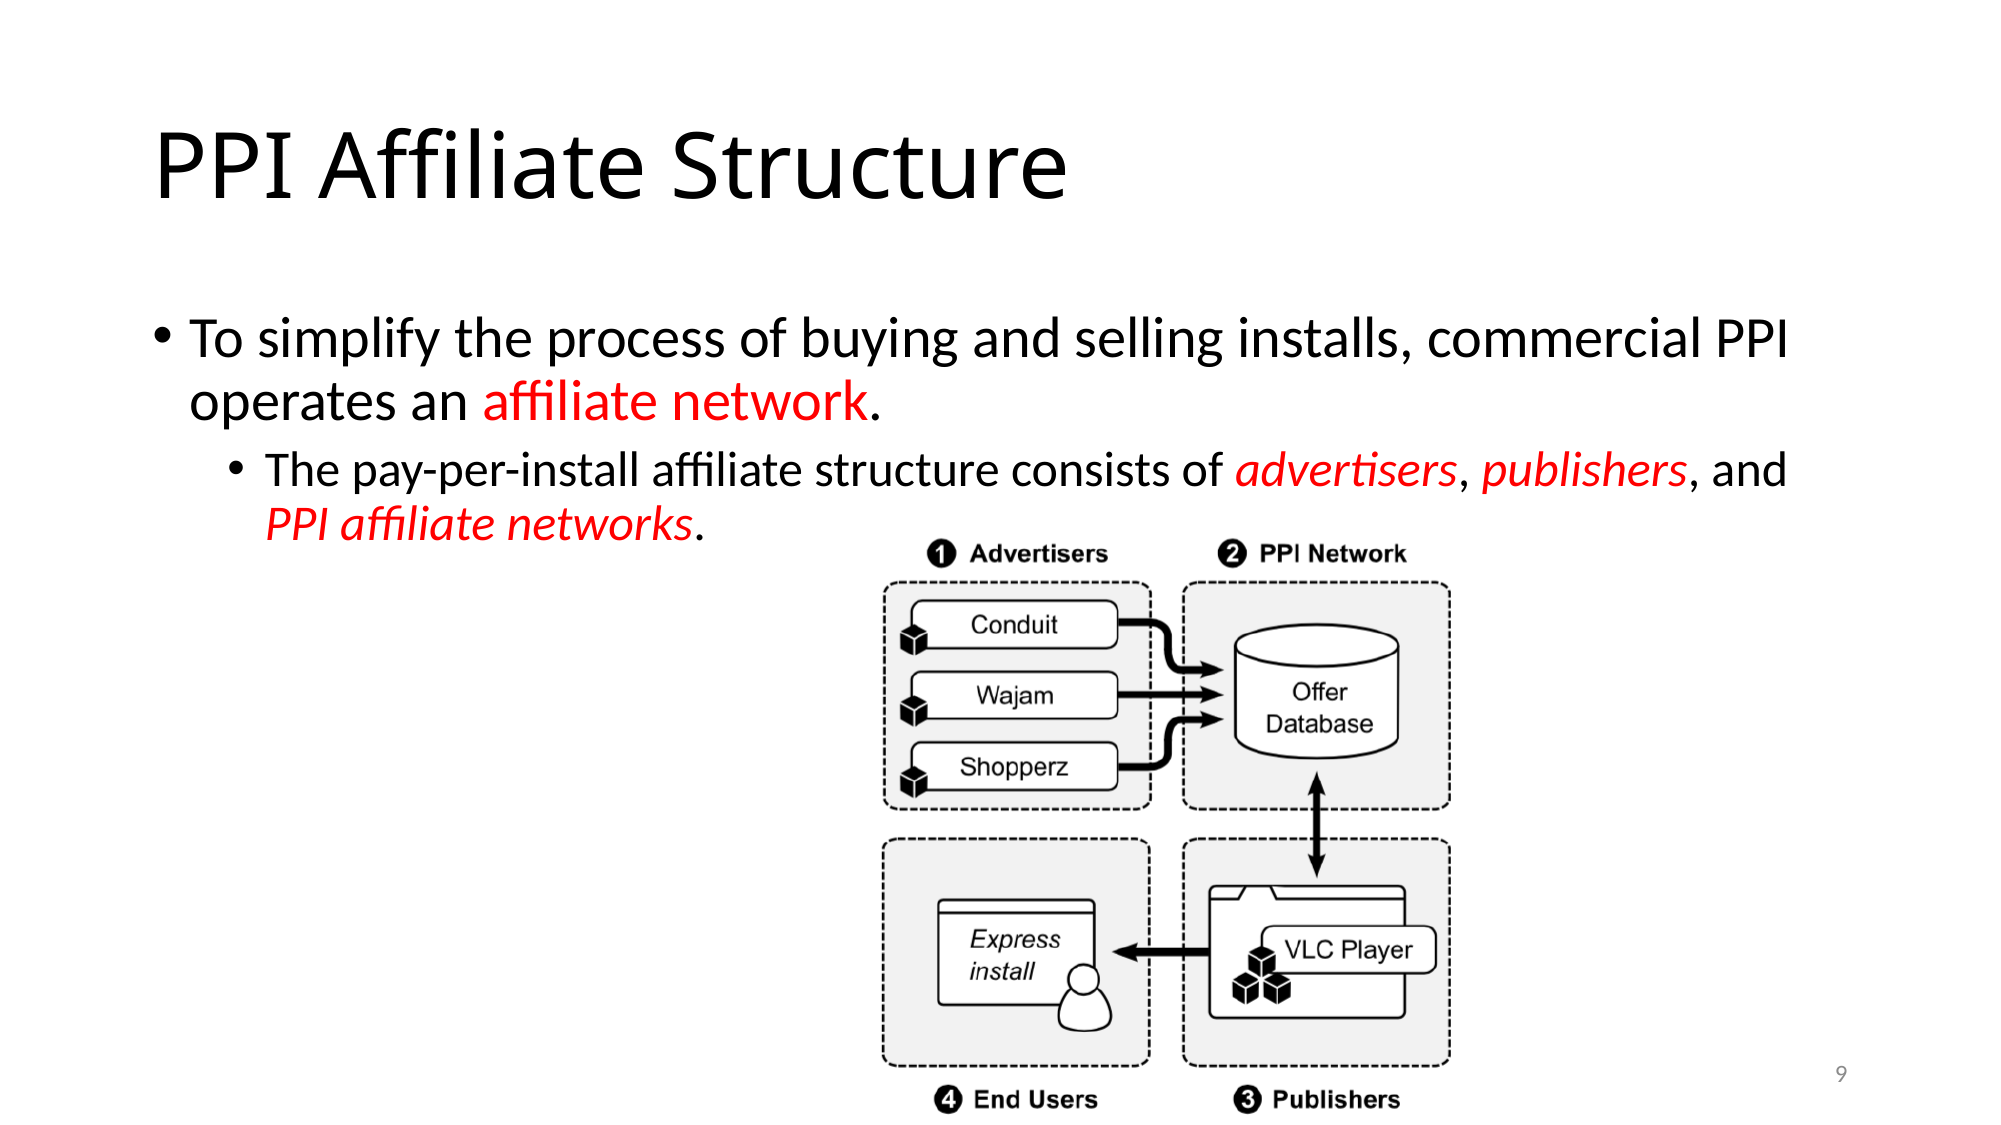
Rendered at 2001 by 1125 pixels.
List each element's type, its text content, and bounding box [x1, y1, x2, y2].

slide_number 9 [1498, 1042, 1863, 1103]
list To simplify the process of buying and selling installs, commercial PPI operates an affiliate network. The pay-per-install affiliate structure consists of advertisers, publishers, and PPI affiliate networks. [137, 299, 1863, 1014]
title PPI Affiliate Structure [137, 59, 1863, 278]
picture [837, 508, 1498, 1125]
